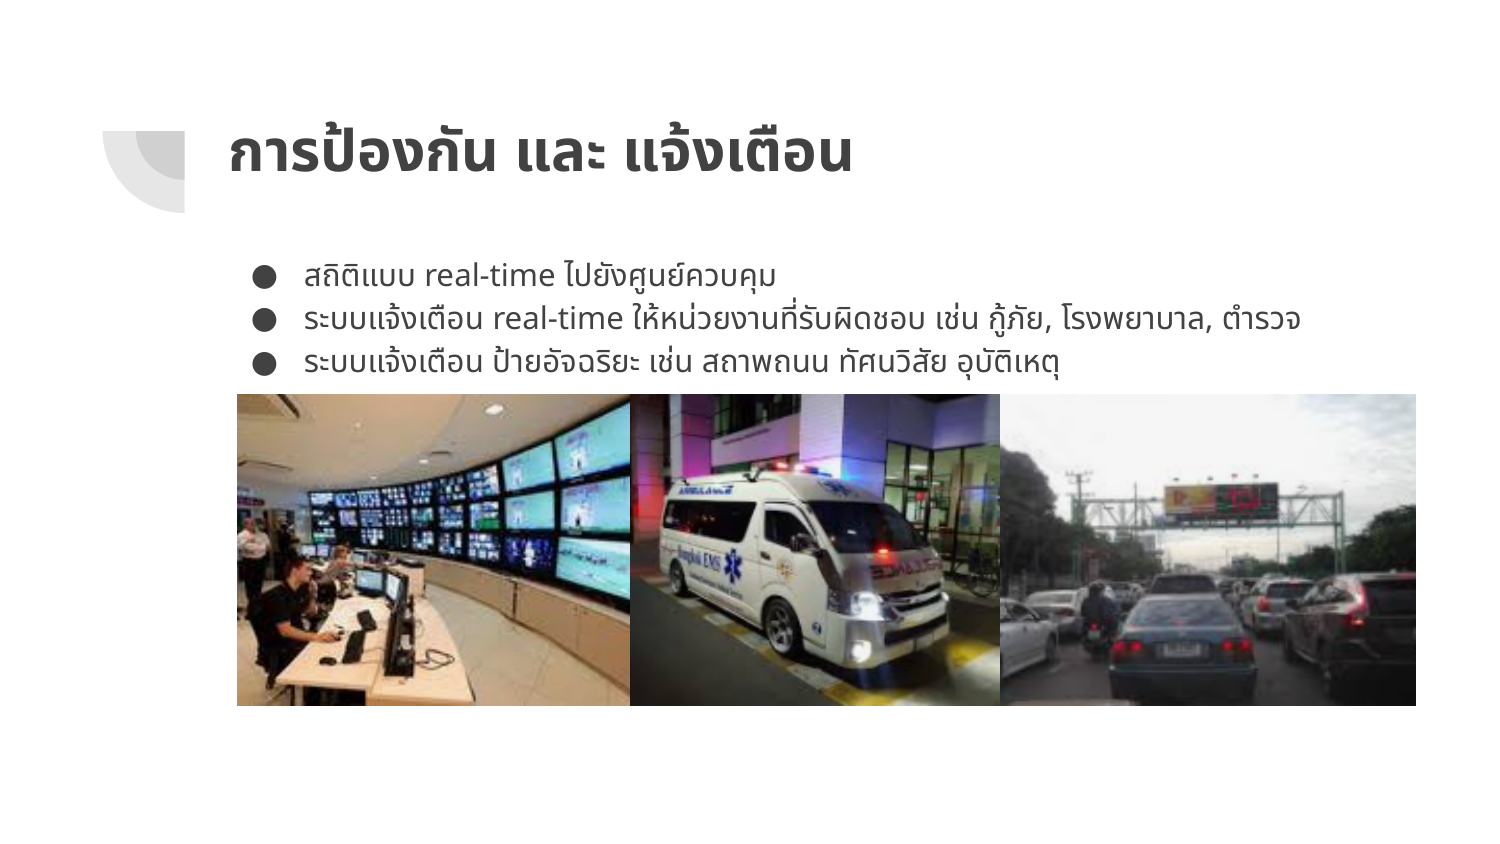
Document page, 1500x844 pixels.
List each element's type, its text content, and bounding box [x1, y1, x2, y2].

title การป้องกัน และ แจ้งเตือน [213, 98, 1368, 234]
list สถิติแบบ real-time ไปยังศูนย์ควบคุม ระบบแจ้งเตือน real-time ให้หน่วยงานที่รับผิดชอบ เช่น กู้ภัย, โรงพยาบาล, ตำรวจ ระบบแจ้งเตือน ป้ายอัจฉริยะ เช่น สถาพถนน ทัศนวิสัย อุบัติเหตุ [213, 234, 1368, 744]
picture [237, 394, 1416, 706]
